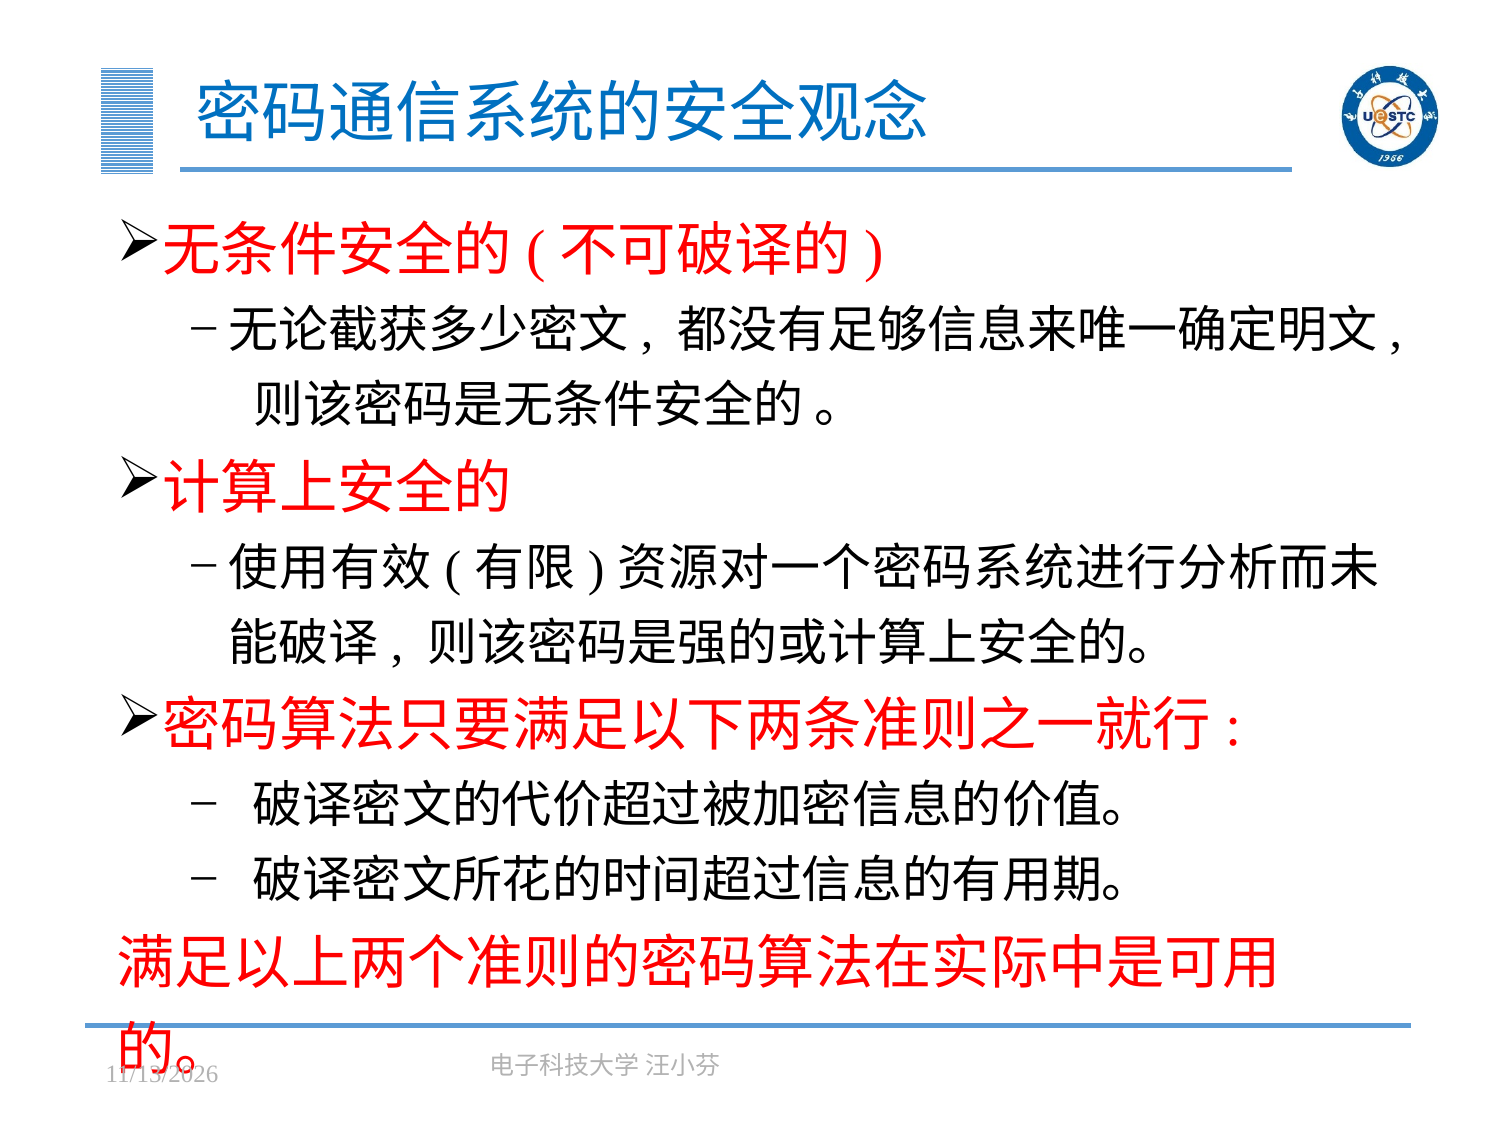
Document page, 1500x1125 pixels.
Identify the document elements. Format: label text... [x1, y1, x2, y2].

title 密码通信系统的安全观念 [180, 59, 1293, 170]
list 无条件安全的(不可破译的) 无论截获多少密文, 都没有足够信息来唯一确定明文, 则该密码是无条件安全的 。 计算上安全的 使用有效(有限)资源对一个密码系统进行分析而未能破译, 则该密码是强的或计算上安全的。 密码算法只要满足以下两条准则之一就行: 破译密文的代价超过被加密信息的价值。 破译密文所花的时间超过信息的有用期。 满足以上两个准则的密码算法在实际中是可用的。 [101, 187, 1396, 1013]
picture [1339, 63, 1440, 171]
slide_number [90, 1042, 429, 1103]
footer 电子科技大学 汪小芬 [474, 1042, 1019, 1103]
